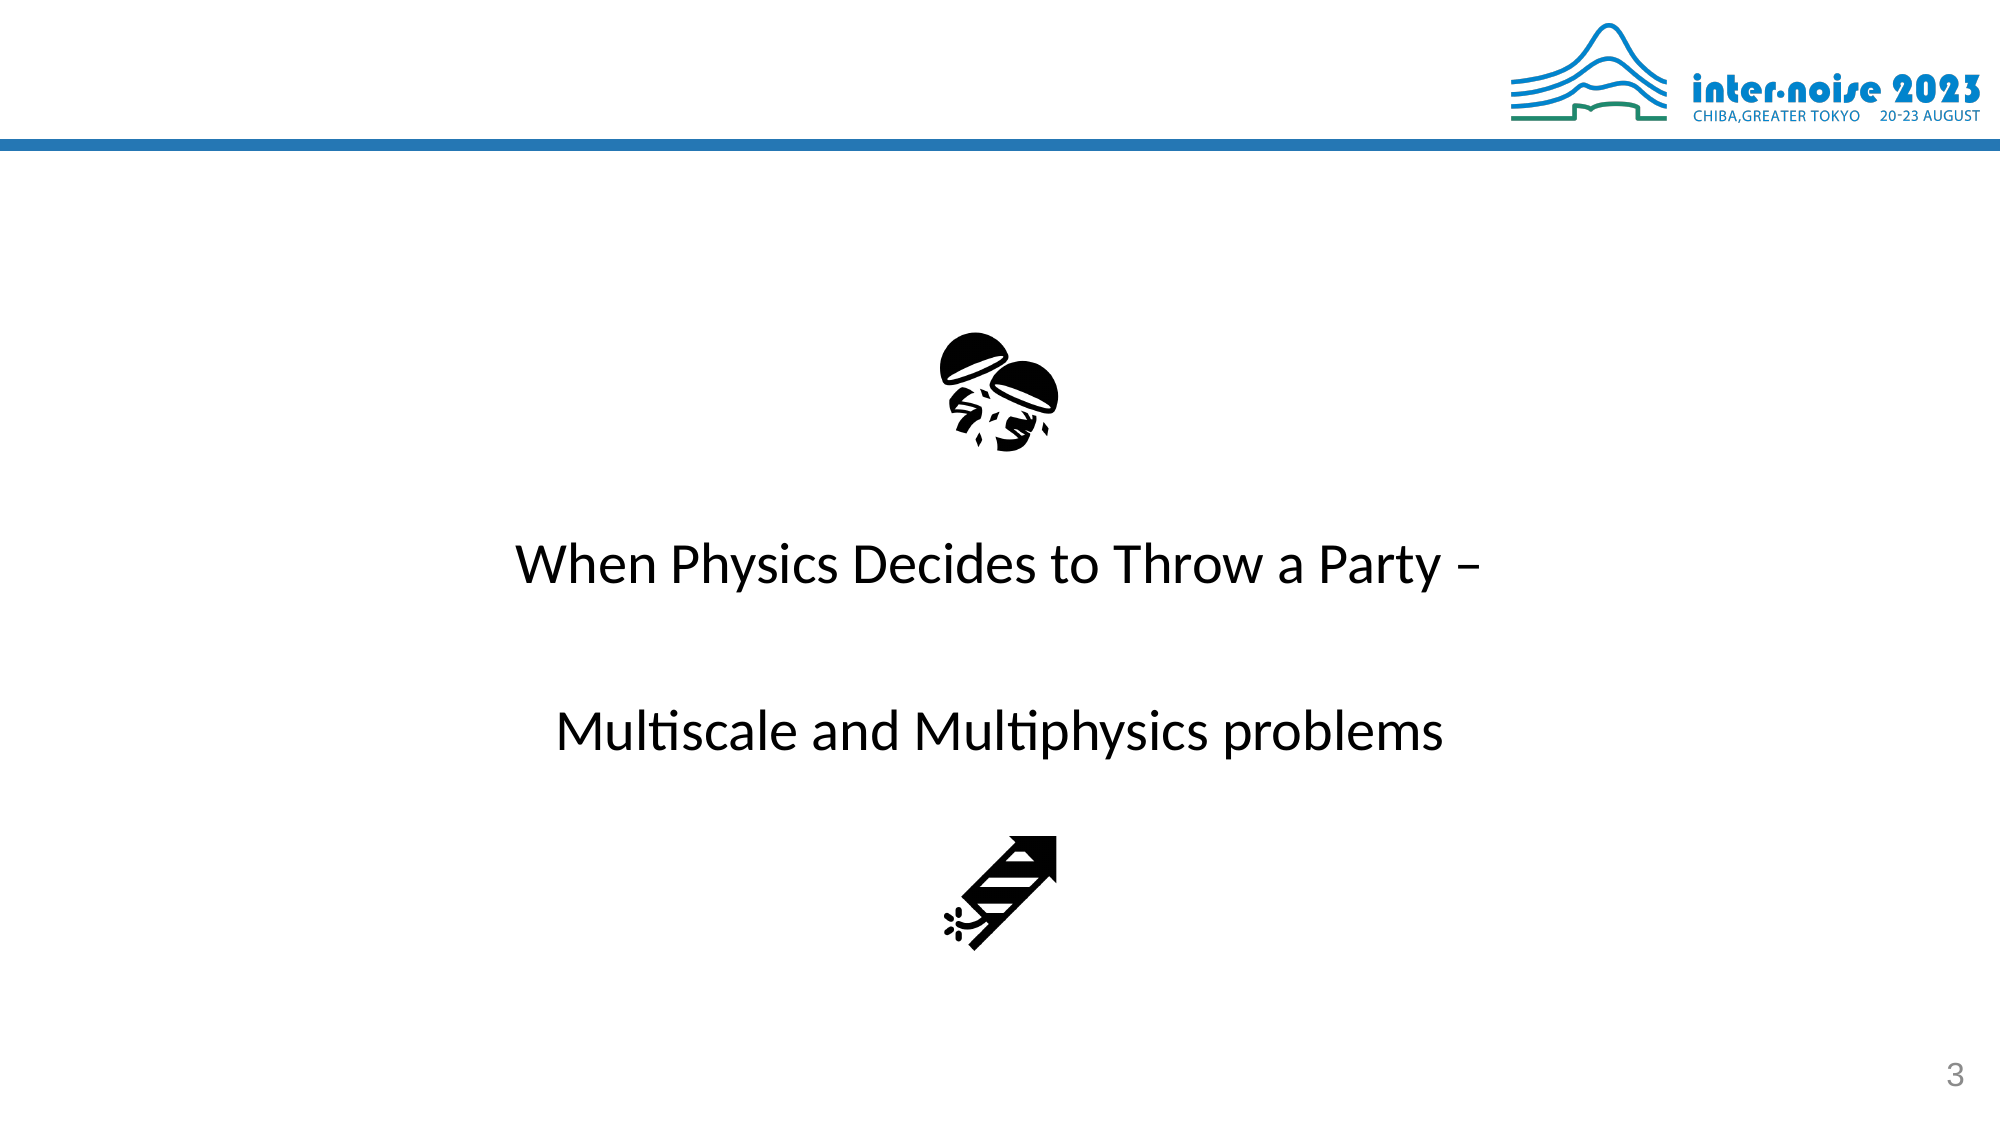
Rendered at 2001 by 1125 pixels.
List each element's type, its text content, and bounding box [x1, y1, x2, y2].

picture [1511, 23, 1980, 123]
picture [924, 817, 1075, 968]
picture [924, 316, 1075, 467]
slide_number 2 [1412, 1042, 1980, 1103]
list When Physics Decides to Throw a Party – Multiscale and Multiphysics problems [83, 183, 1917, 1043]
